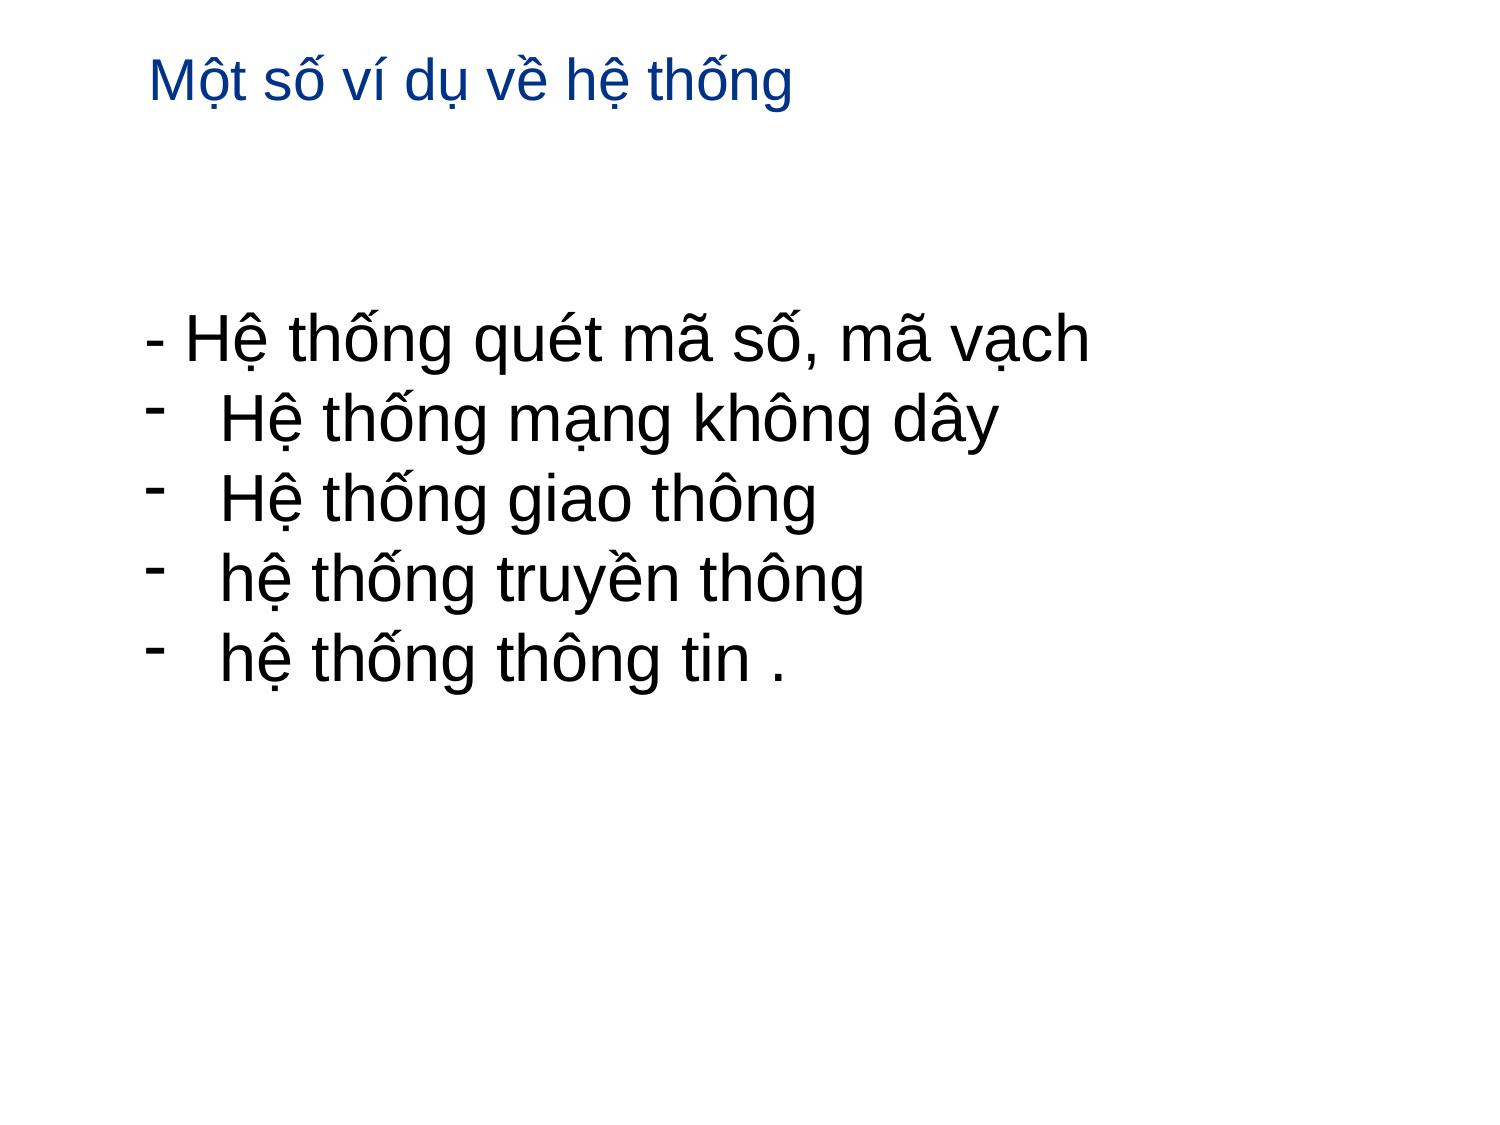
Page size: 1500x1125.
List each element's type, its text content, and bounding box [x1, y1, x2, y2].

text_box - Hệ thống quét mã số, mã vạch Hệ thống mạng không dây Hệ thống giao thông hệ thống truyền thông hệ thống thông tin . [129, 287, 1108, 862]
title Một số ví dụ về hệ thống [149, 50, 1330, 122]
